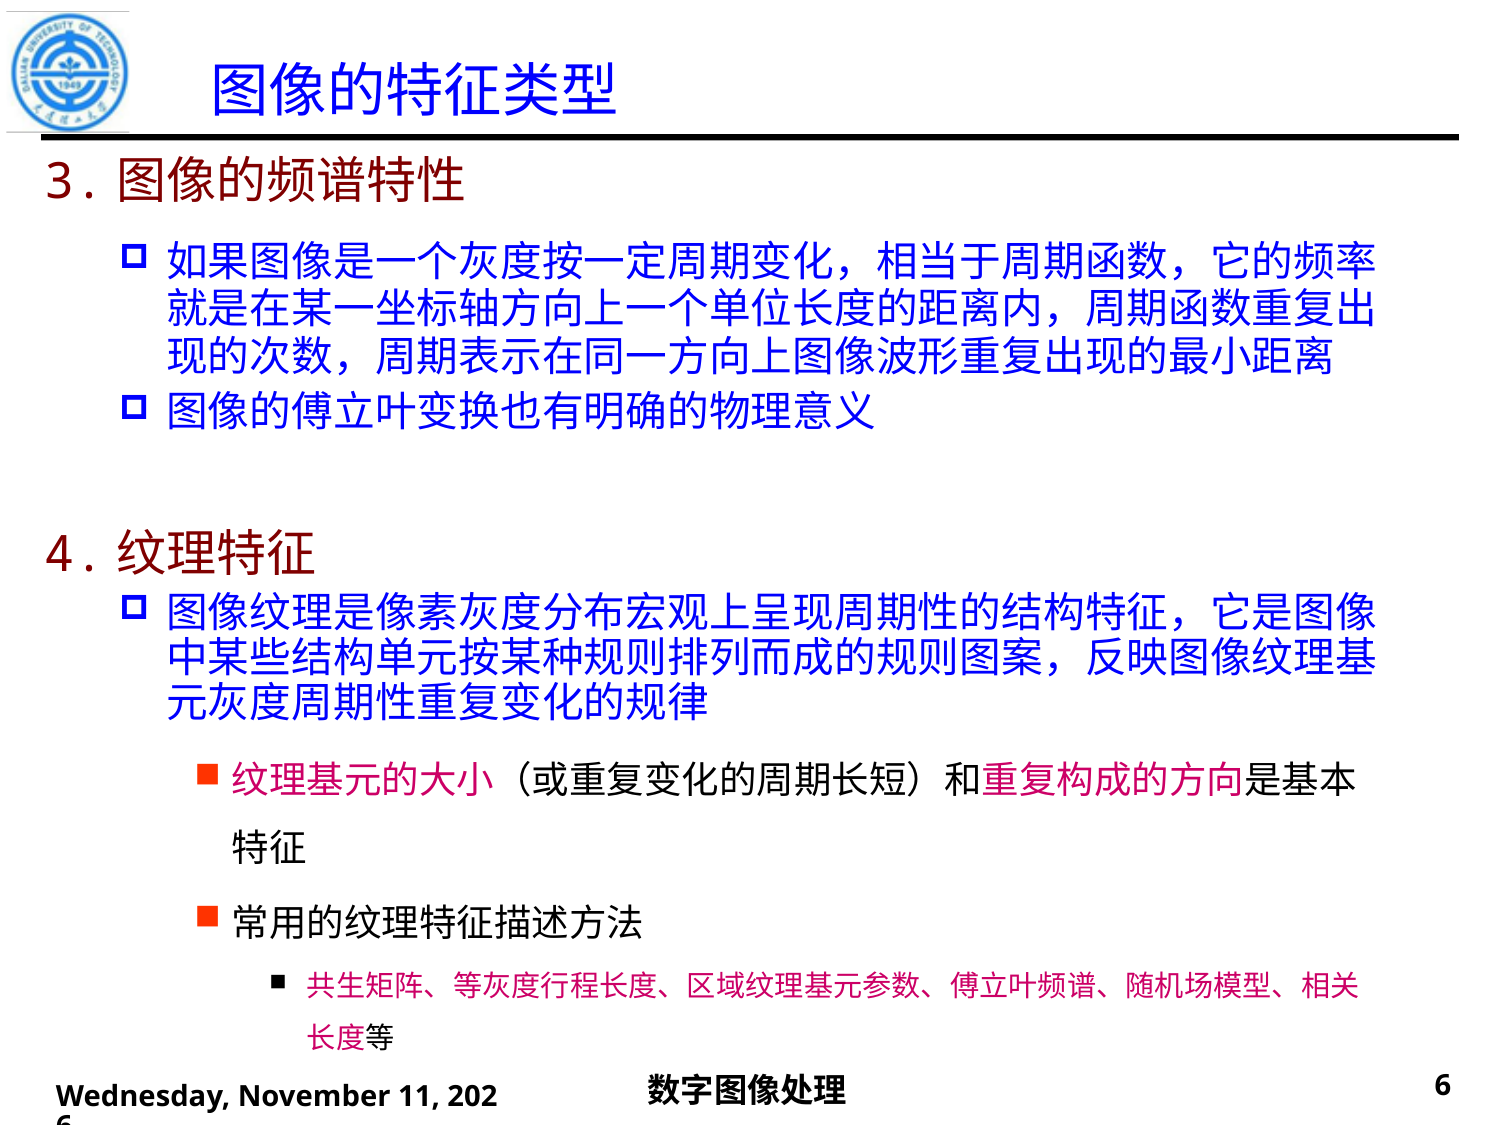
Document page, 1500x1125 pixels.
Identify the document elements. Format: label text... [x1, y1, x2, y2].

list 3.图像的频谱特性 如果图像是一个灰度按一定周期变化，相当于周期函数，它的频率就是在某一坐标轴方向上一个单位长度的距离内，周期函数重复出现的次数，周期表示在同一方向上图像波形重复出现的最小距离 图像的傅立叶变换也有明确的物理意义 4.纹理特征 图像纹理是像素灰度分布宏观上呈现周期性的结构特征，它是图像中某些结构单元按某种规则排列而成的规则图案，反映图像纹理基元灰度周期性重复变化的规律 纹理基元的大小（或重复变化的周期长短）和重复构成的方向是基本特征 常用的纹理特征描述方法 共生矩阵、等灰度行程长度、区域纹理基元参数、傅立叶频谱、随机场模型、相关长度等 [29, 145, 1404, 1048]
title 图像的特征类型 [195, 25, 1479, 131]
picture [6, 10, 130, 136]
